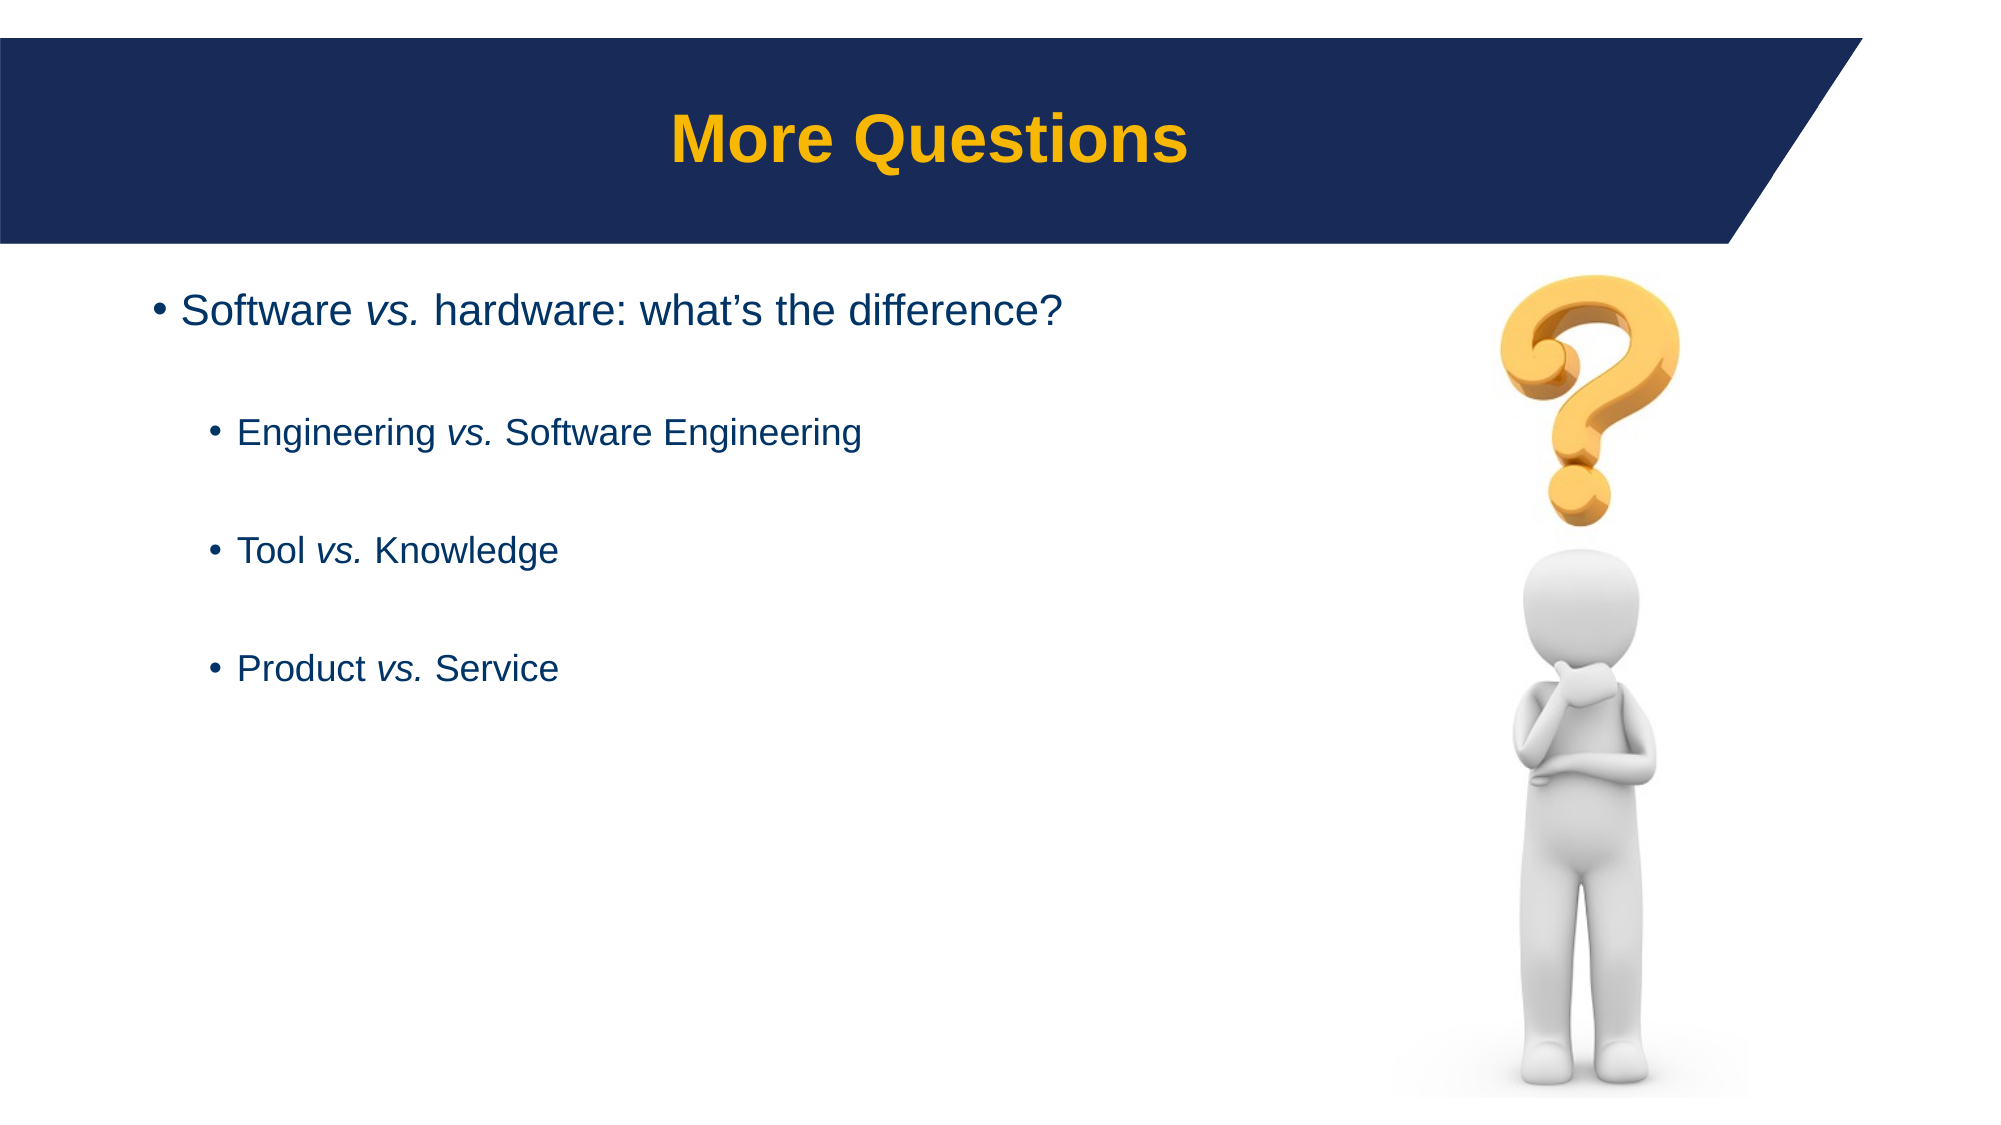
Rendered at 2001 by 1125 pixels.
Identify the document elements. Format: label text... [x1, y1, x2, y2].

picture [0, 38, 1863, 244]
picture [1393, 257, 1750, 1098]
title More Questions [137, 59, 1724, 221]
list Software vs. hardware: what’s the difference? Engineering vs. Software Engineering Tool vs. Knowledge Product vs. Service [137, 280, 1393, 1048]
